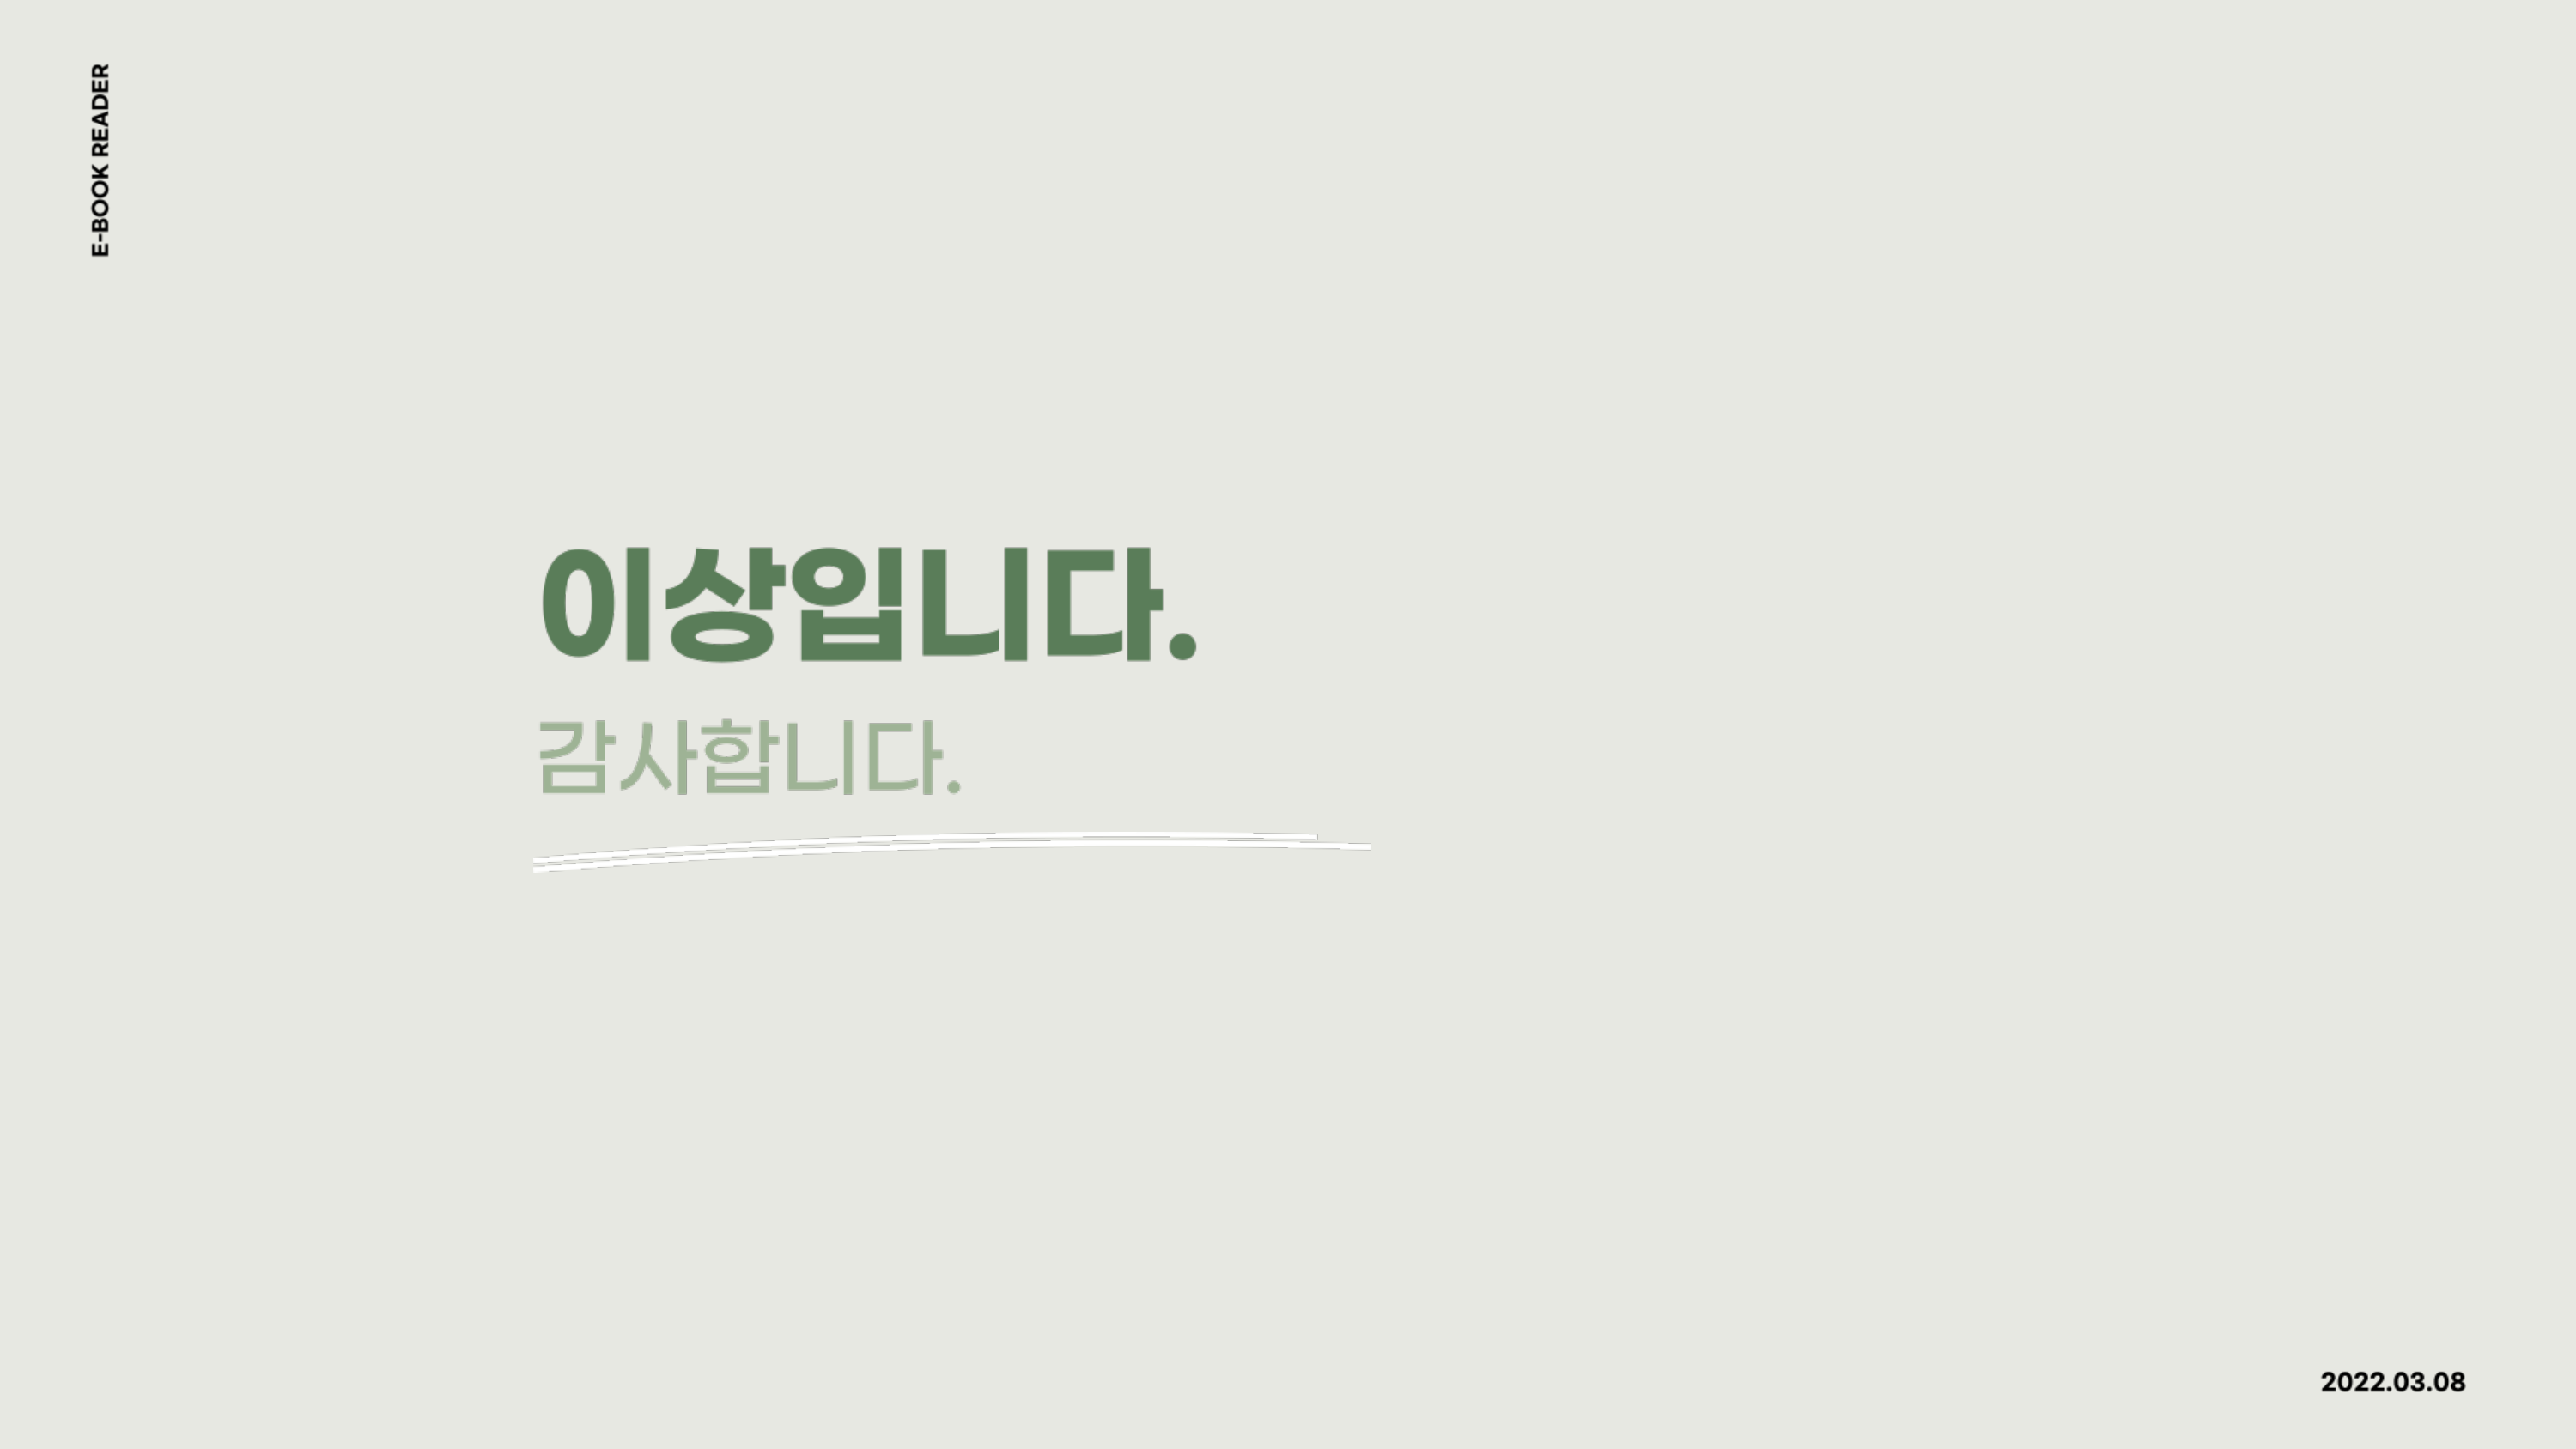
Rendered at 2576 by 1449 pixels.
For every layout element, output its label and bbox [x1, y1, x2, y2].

picture [2251, 1363, 2476, 1403]
picture [513, 504, 1268, 834]
picture [0, 55, 213, 276]
text_box [533, 831, 1372, 873]
